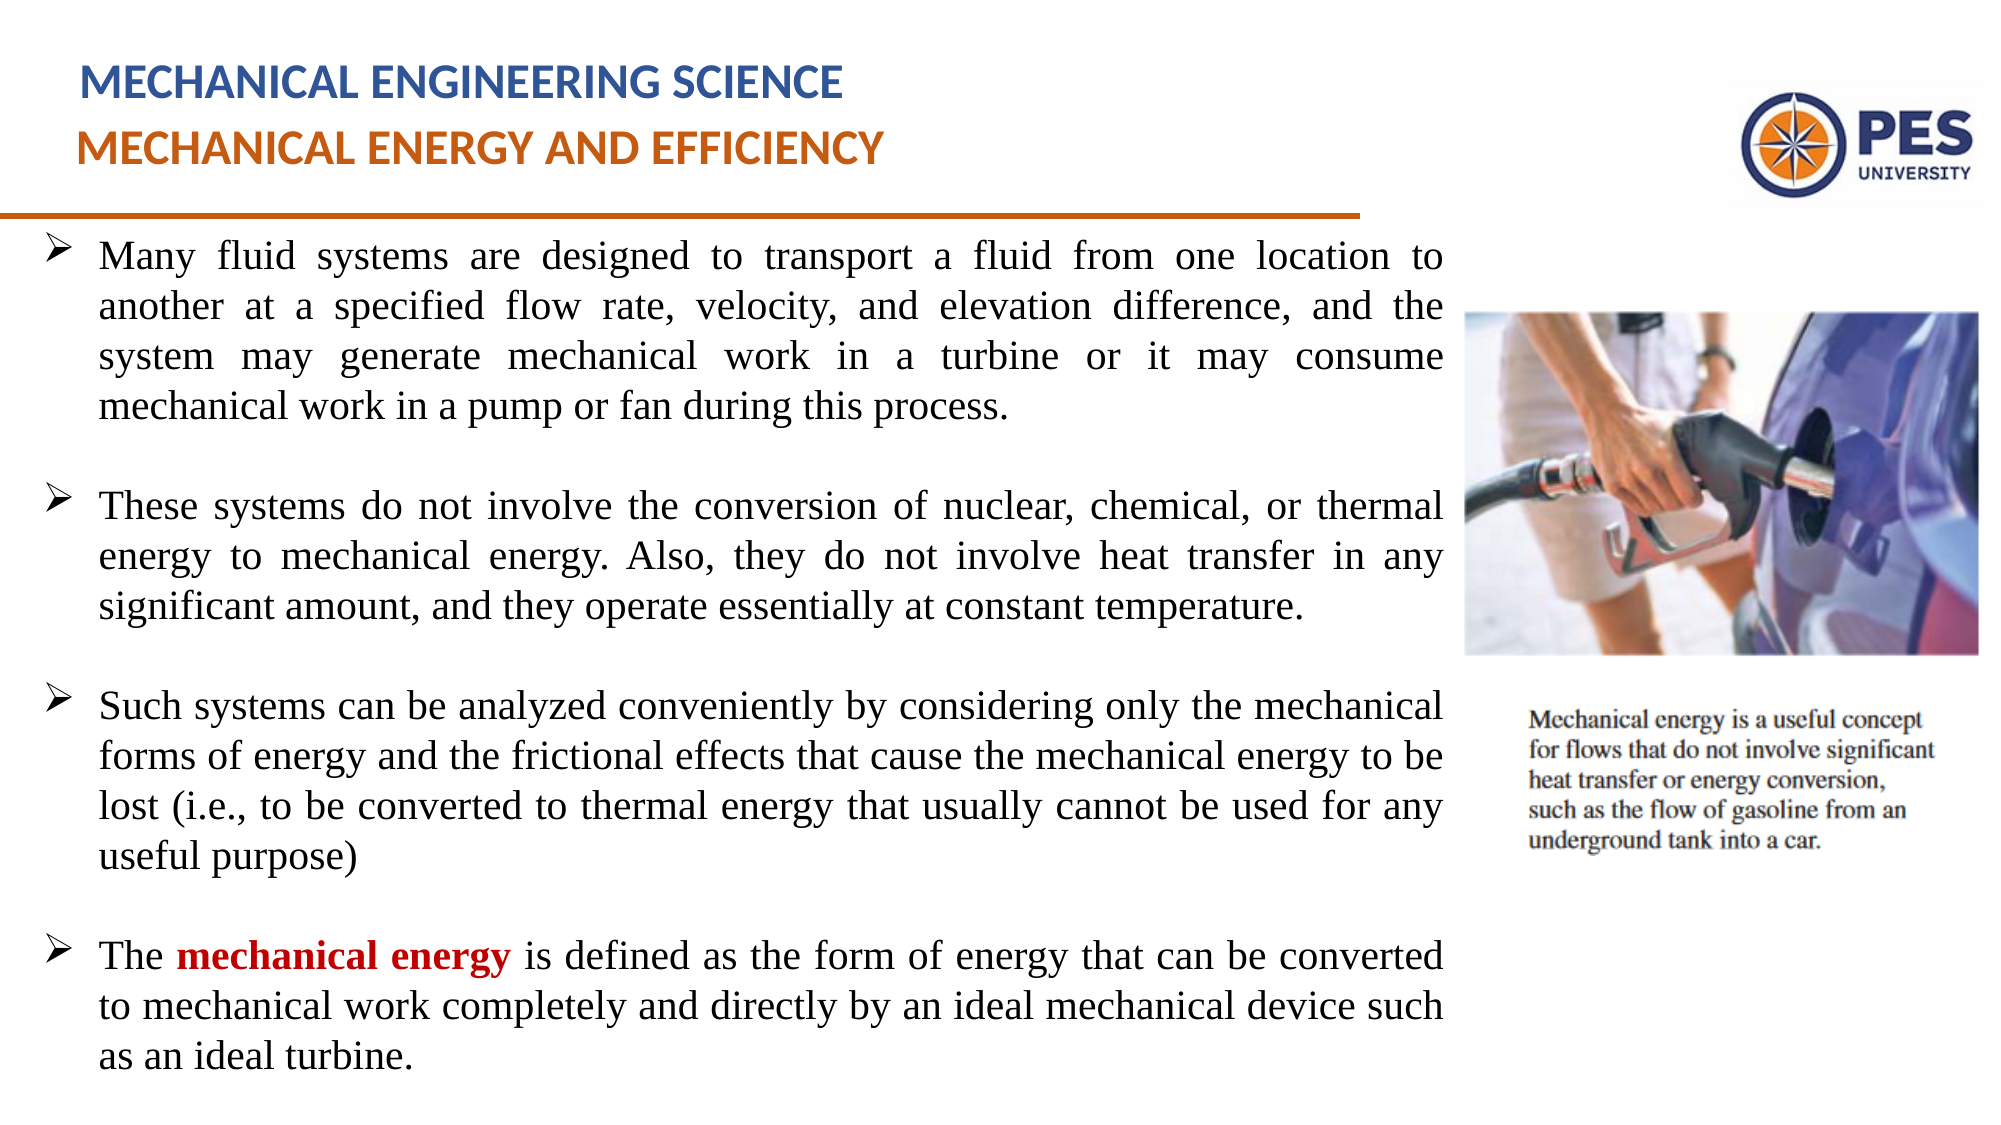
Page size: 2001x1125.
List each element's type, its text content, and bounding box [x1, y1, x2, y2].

text_box Many fluid systems are designed to transport a fluid from one location to another at a specified flow rate, velocity, and elevation difference, and the system may generate mechanical work in a turbine or it may consume mechanical work in a pump or fan during this process. These systems do not involve the conversion of nuclear, chemical, or thermal energy to mechanical energy. Also, they do not involve heat transfer in any significant amount, and they operate essentially at constant temperature. Such systems can be analyzed conveniently by considering only the mechanical forms of energy and the frictional effects that cause the mechanical energy to be lost (i.e., to be converted to thermal energy that usually cannot be used for any useful purpose) The mechanical energy is defined as the form of energy that can be converted to mechanical work completely and directly by an ideal mechanical device such as an ideal turbine. [27, 220, 1460, 1125]
picture [1508, 700, 1951, 856]
text_box MECHANICAL ENERGY AND EFFICIENCY [60, 106, 1374, 182]
picture [1459, 310, 1985, 664]
text_box MECHANICAL ENGINEERING SCIENCE [64, 41, 1295, 117]
picture [1729, 17, 1985, 273]
